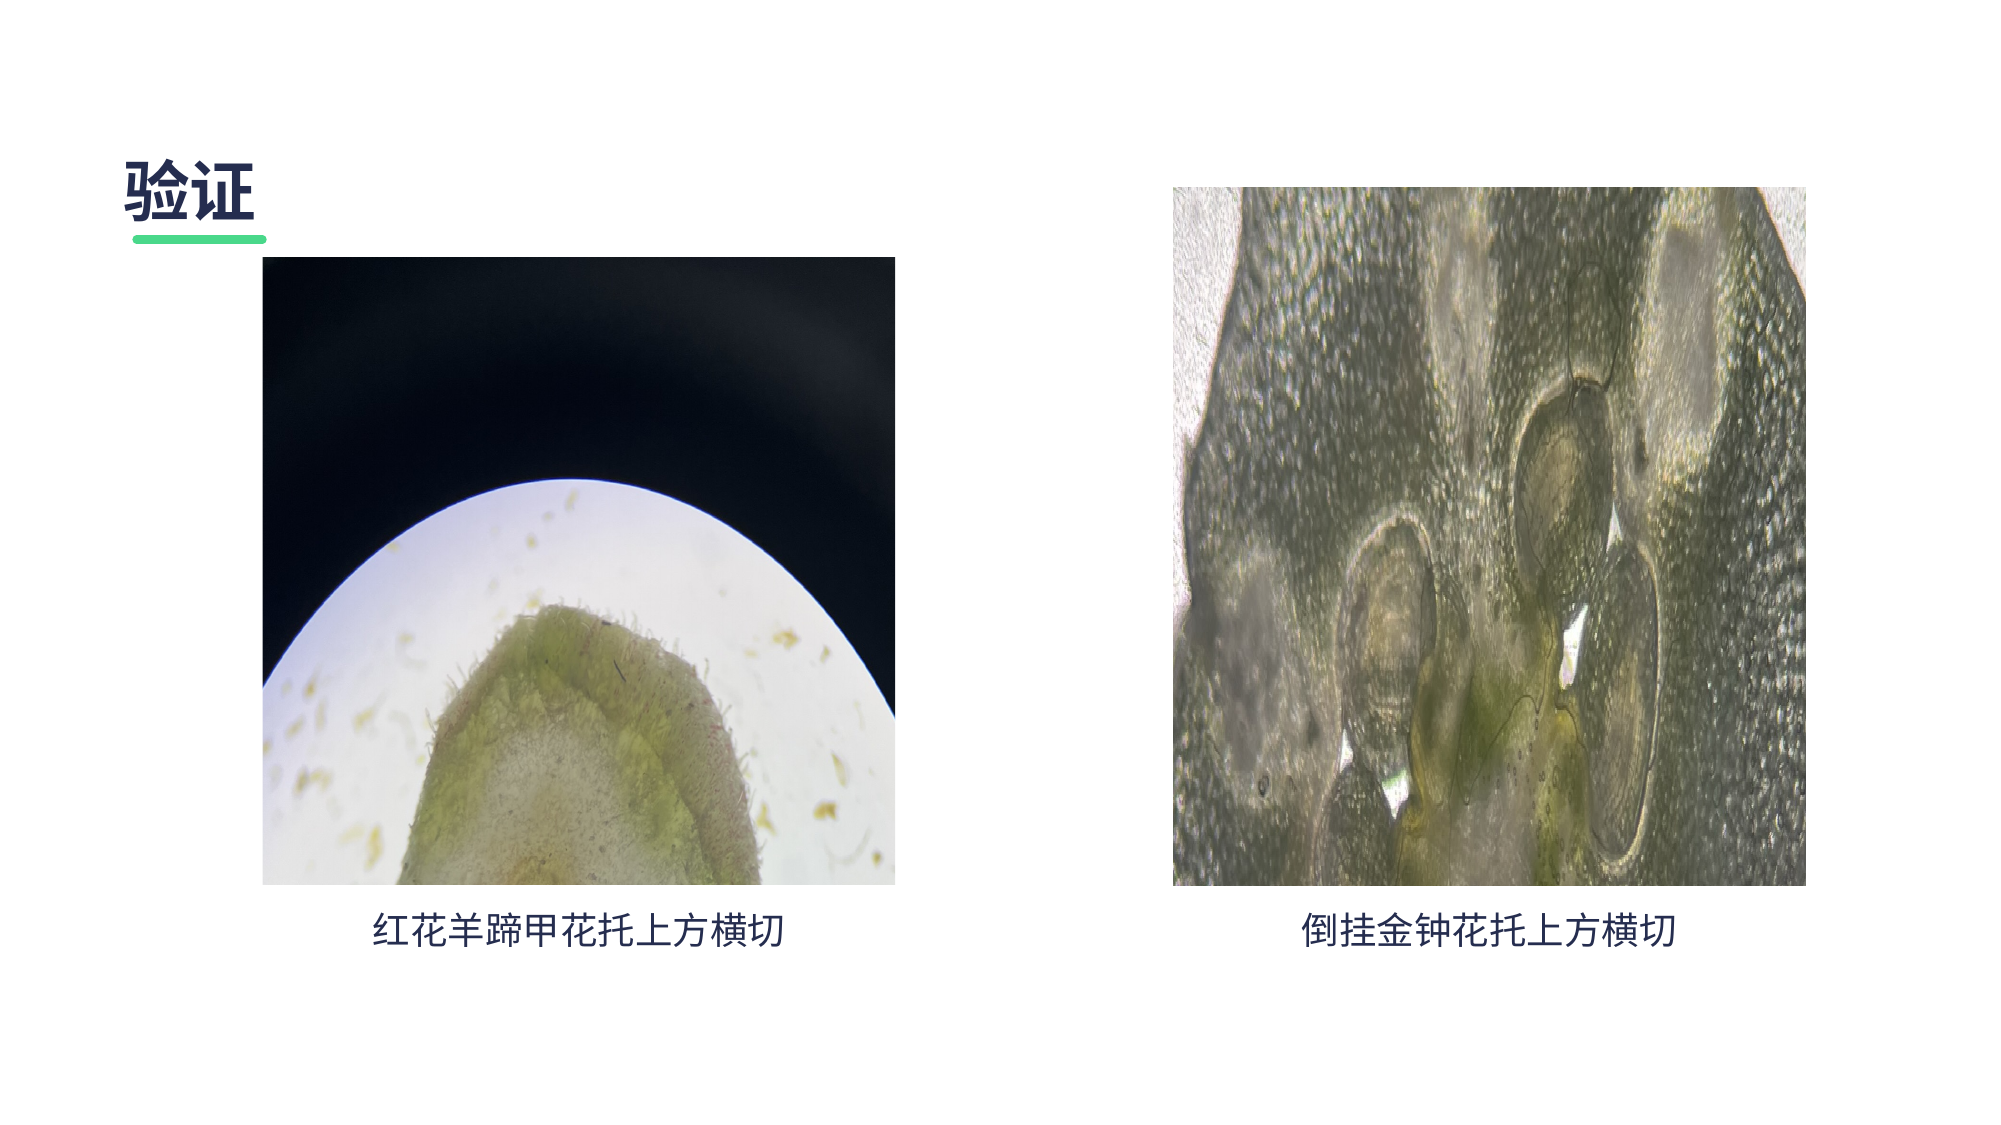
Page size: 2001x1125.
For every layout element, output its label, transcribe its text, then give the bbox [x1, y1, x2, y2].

picture [262, 257, 896, 885]
picture [1173, 187, 1806, 886]
title 验证 [108, 0, 1890, 238]
text_box 红花羊蹄甲花托上方横切 [357, 899, 800, 960]
text_box 倒挂金钟花托上方横切 [1287, 899, 1692, 960]
